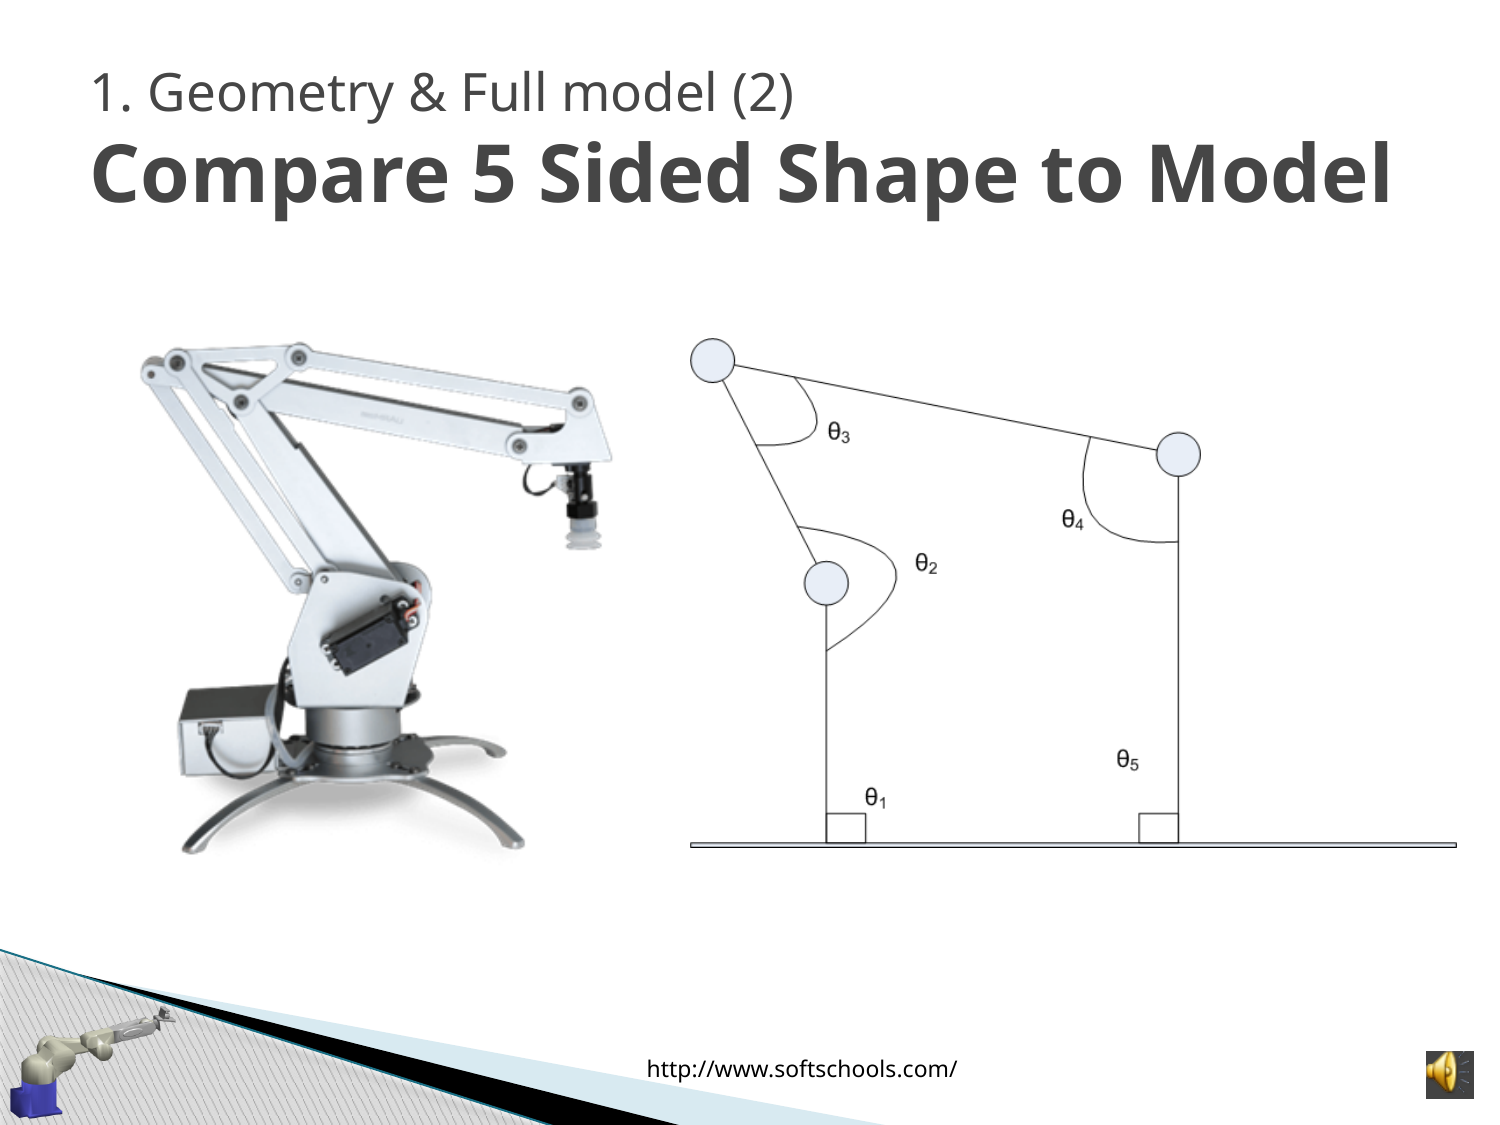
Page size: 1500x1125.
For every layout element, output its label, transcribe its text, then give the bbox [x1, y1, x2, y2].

text_box http://www.softschools.com/ [631, 1046, 1010, 1089]
picture [690, 337, 1457, 849]
title 1. Geometry & Full model (2) Compare 5 Sided Shape to Model [75, 45, 1425, 233]
picture [41, 302, 644, 888]
picture [1424, 1049, 1475, 1100]
picture [0, 987, 217, 1125]
